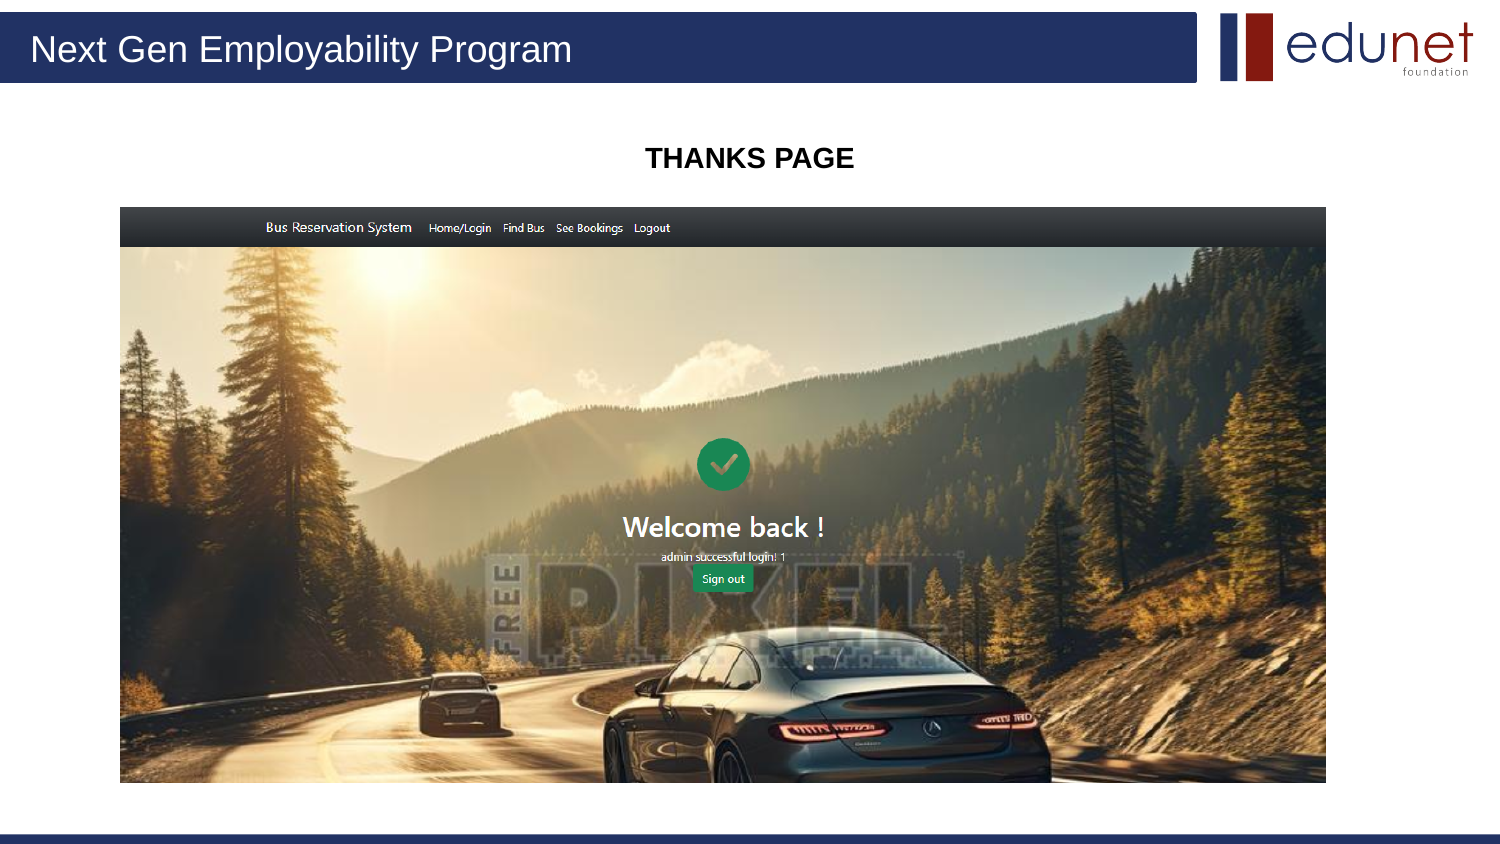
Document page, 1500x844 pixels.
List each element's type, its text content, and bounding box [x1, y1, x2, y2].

picture [120, 207, 1326, 784]
picture [1279, 14, 1482, 83]
title THANKS PAGE [103, 105, 1397, 208]
